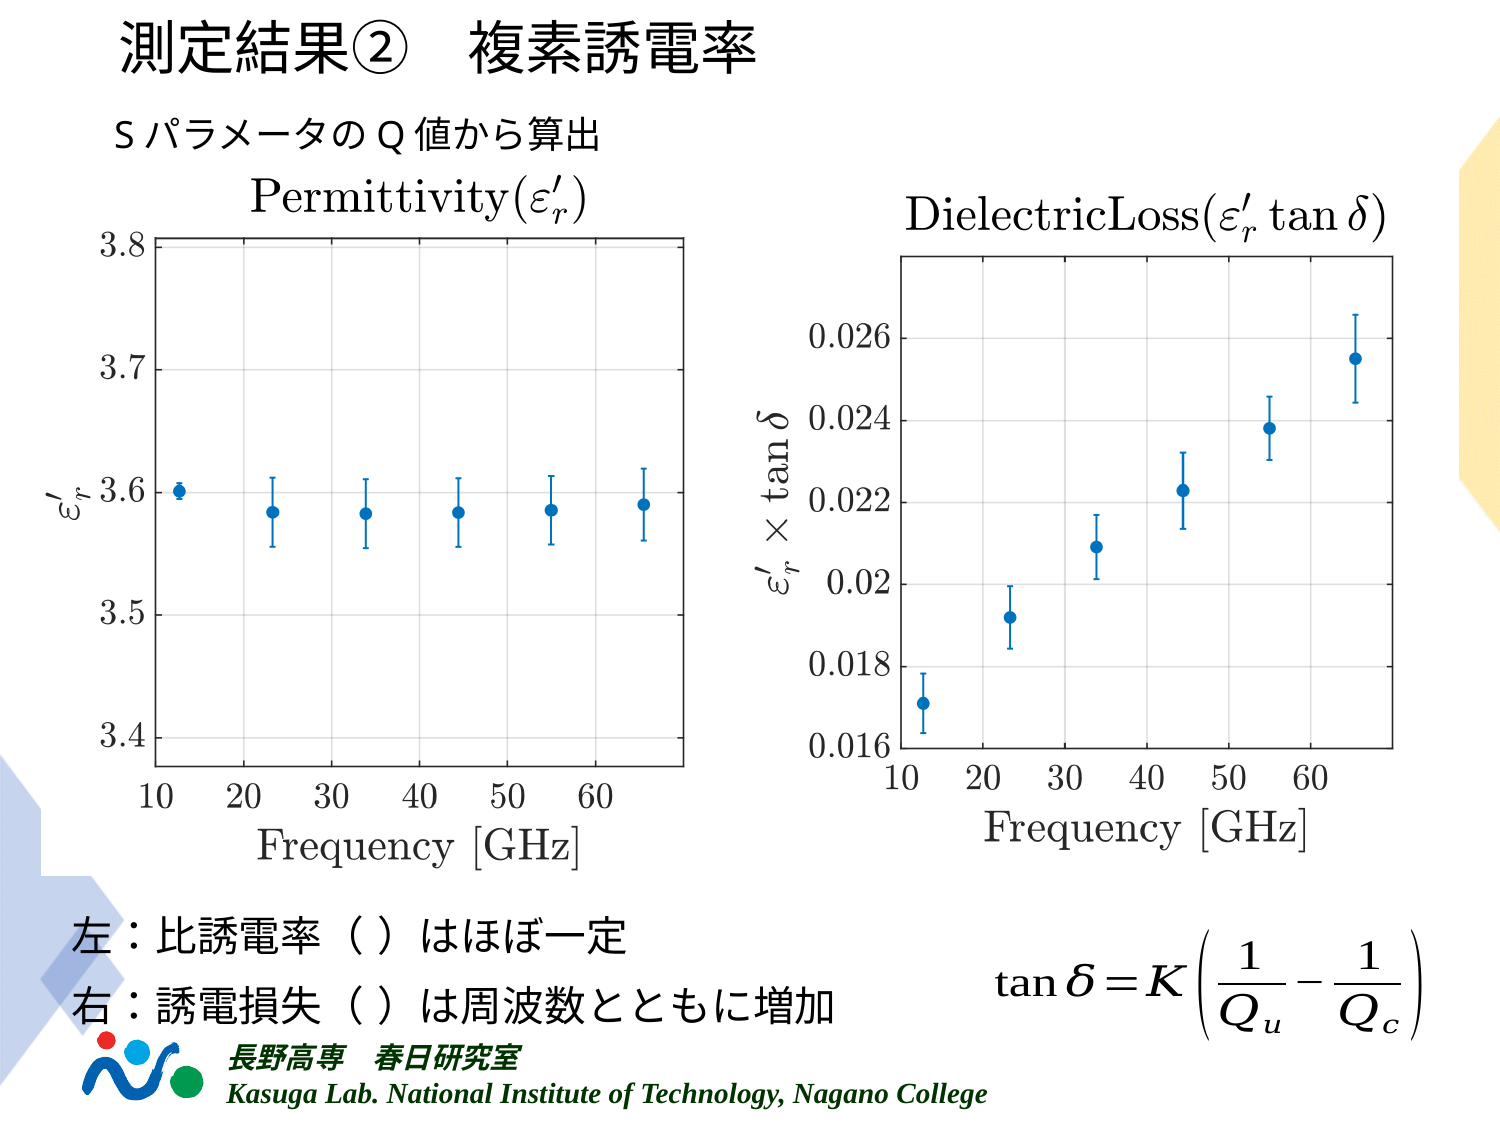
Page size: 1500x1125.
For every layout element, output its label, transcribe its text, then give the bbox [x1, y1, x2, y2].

title 測定結果② 複素誘電率 [103, 0, 1397, 103]
text_box SパラメータのQ値から算出 [99, 103, 696, 164]
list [750, 166, 1459, 876]
picture [0, 0, 1500, 1125]
